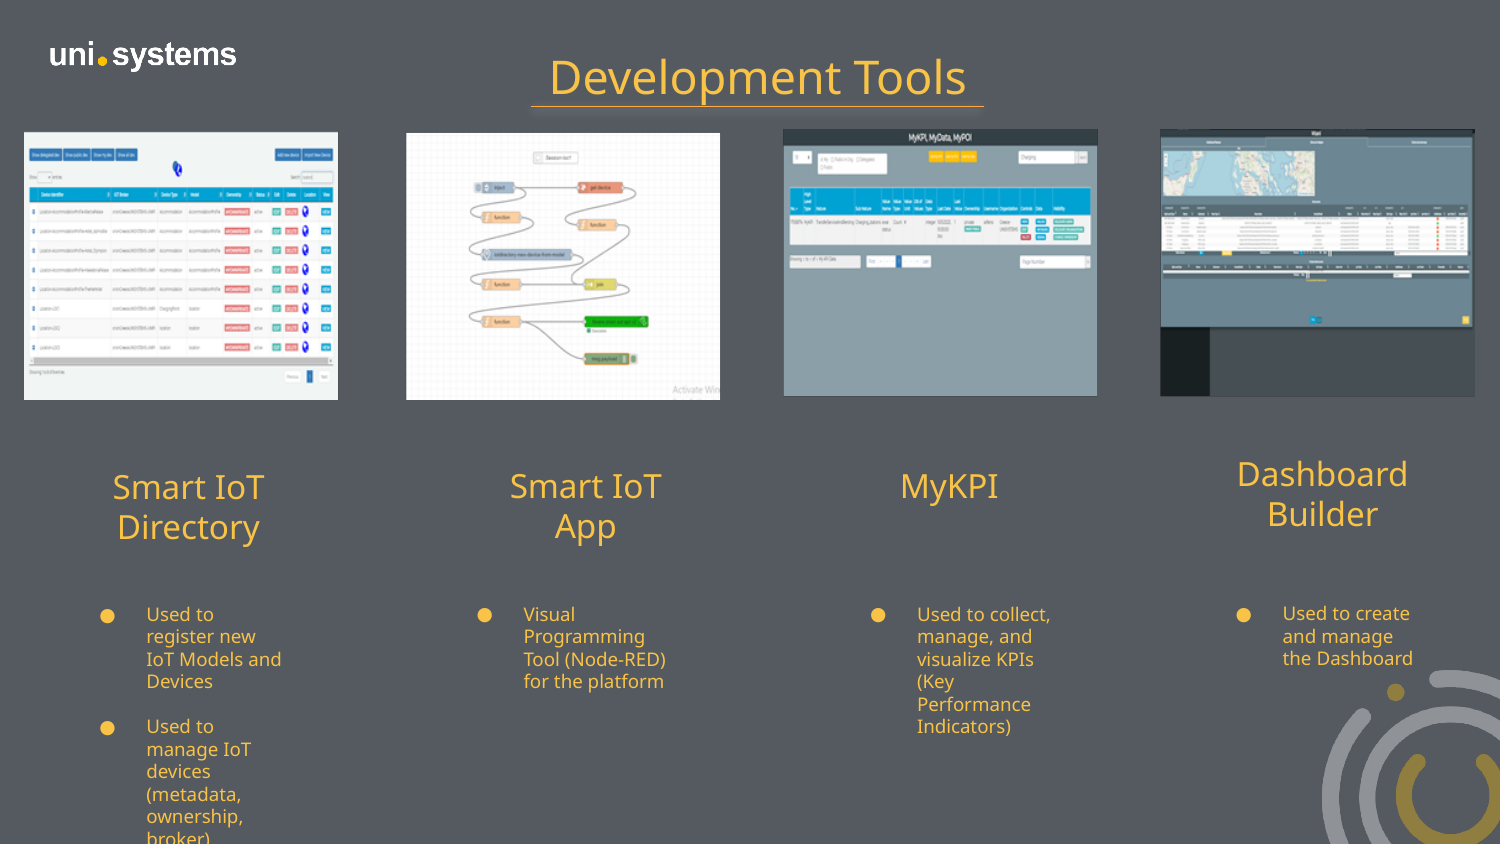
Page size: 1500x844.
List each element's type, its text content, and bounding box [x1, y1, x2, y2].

list Development Tools [302, 44, 1214, 107]
picture [24, 129, 1476, 401]
picture [1313, 665, 1500, 844]
text_box Smart IoT Directory [32, 451, 345, 596]
text_box Used to register new IoT Models and Devices Used to manage IoT devices (metadata, ownership, broker) [56, 587, 301, 796]
text_box Used to collect, manage, and visualize KPIs (Key Performance Indicators) [827, 587, 1072, 796]
text_box Visual Programming Tool (Node-RED) for the platform [433, 587, 698, 796]
text_box Dashboard Builder [1200, 438, 1446, 541]
text_box MyKPI [827, 449, 1072, 552]
text_box Used to create and manage the Dashboard [1192, 587, 1438, 705]
picture [50, 41, 236, 72]
text_box Smart IoT App [436, 449, 736, 597]
